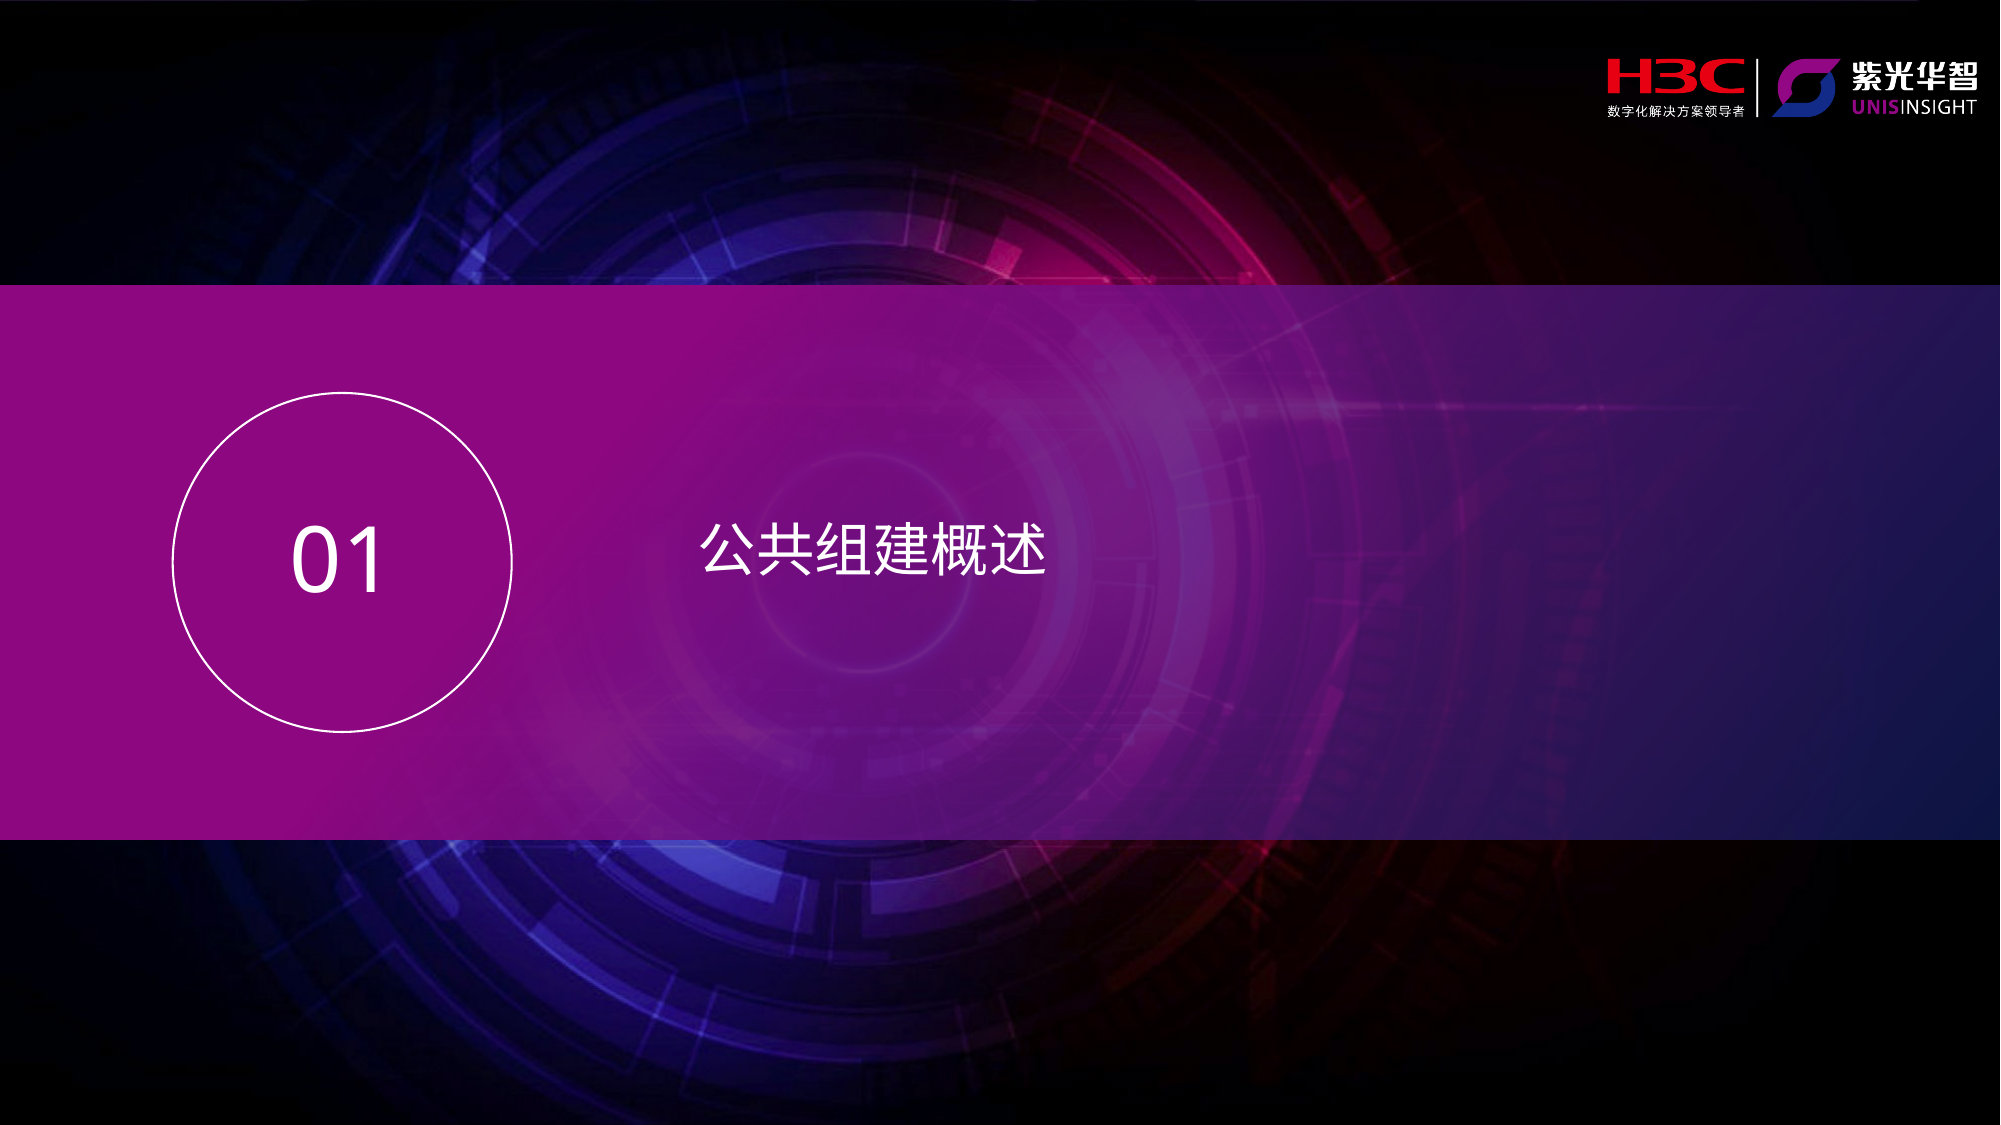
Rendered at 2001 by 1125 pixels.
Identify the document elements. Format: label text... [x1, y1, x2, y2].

picture [0, 0, 2000, 285]
list 01 [252, 513, 432, 612]
title 公共组建概述 [683, 513, 1534, 612]
picture [0, 840, 2000, 1125]
